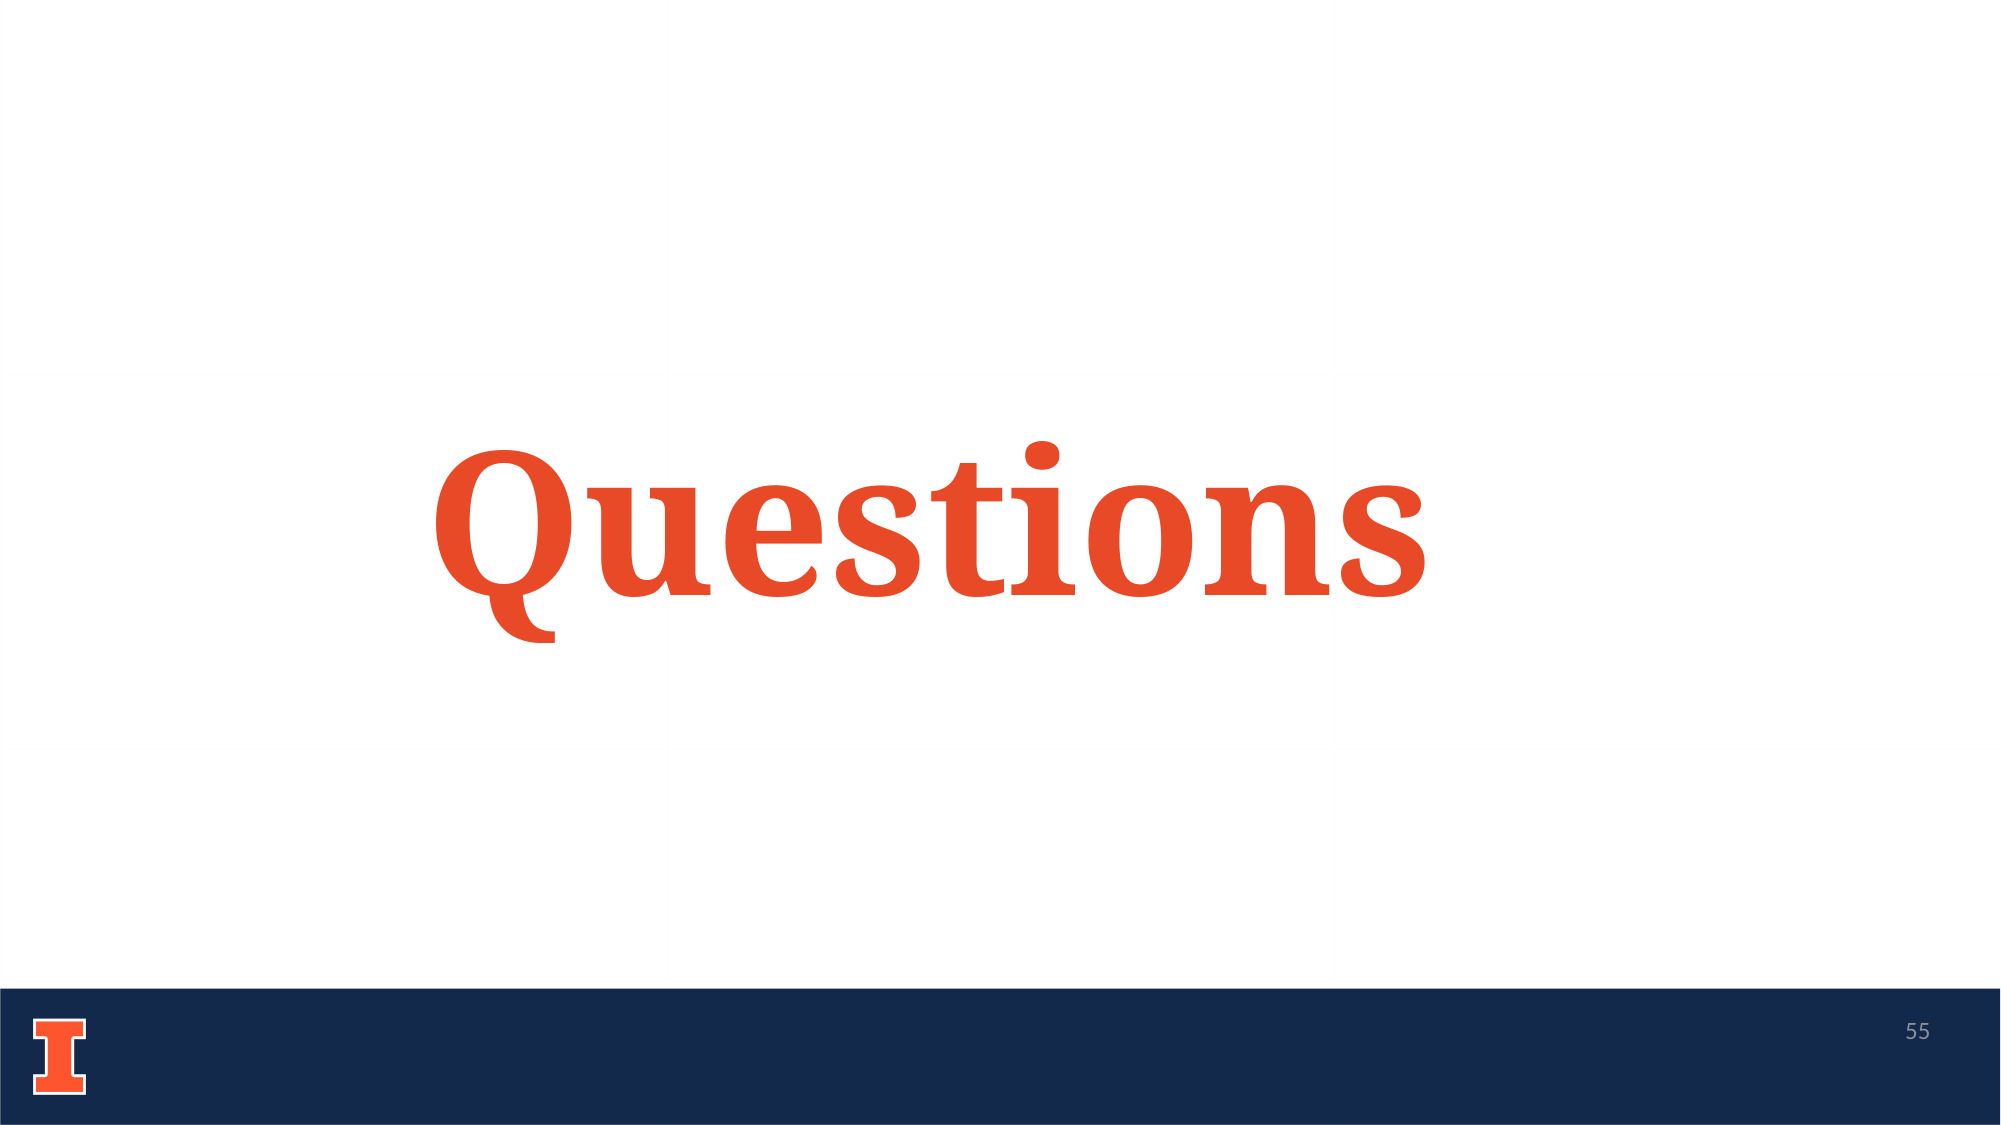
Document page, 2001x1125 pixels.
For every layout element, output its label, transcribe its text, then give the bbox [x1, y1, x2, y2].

title Questions [410, 421, 1517, 640]
slide_number 55 [1495, 999, 1946, 1060]
picture [0, 0, 2001, 1125]
